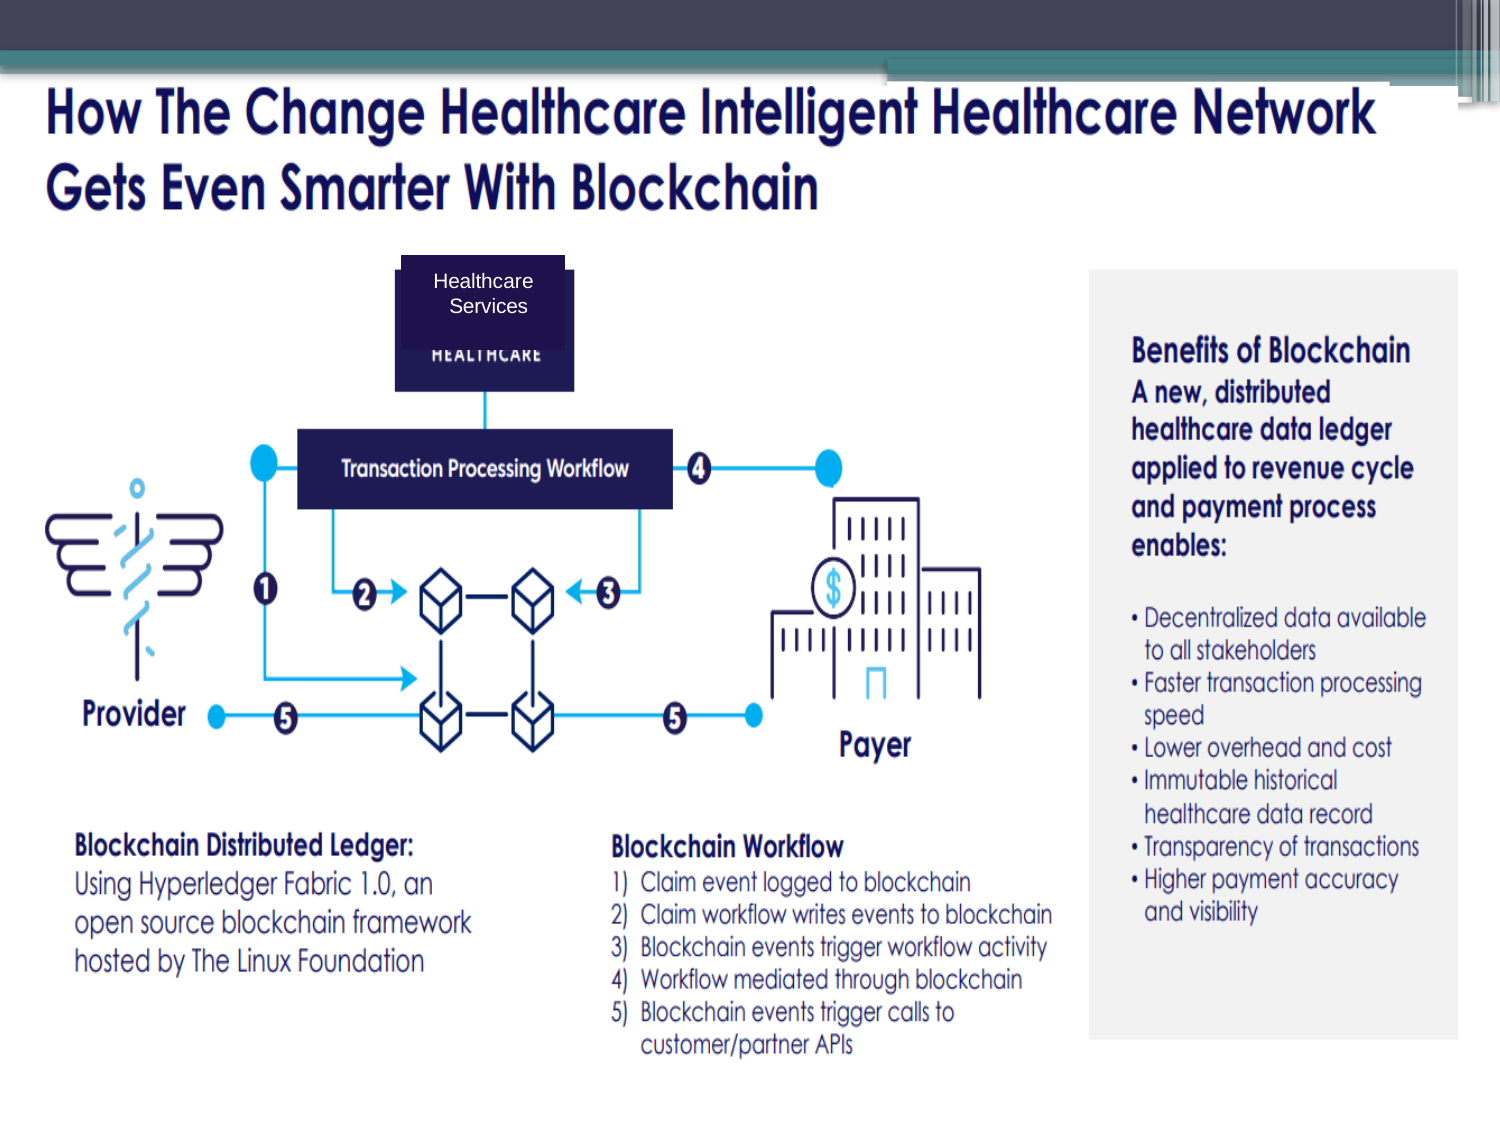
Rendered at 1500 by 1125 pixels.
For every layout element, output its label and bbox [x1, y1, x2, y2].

text_box [44, 85, 1459, 1060]
